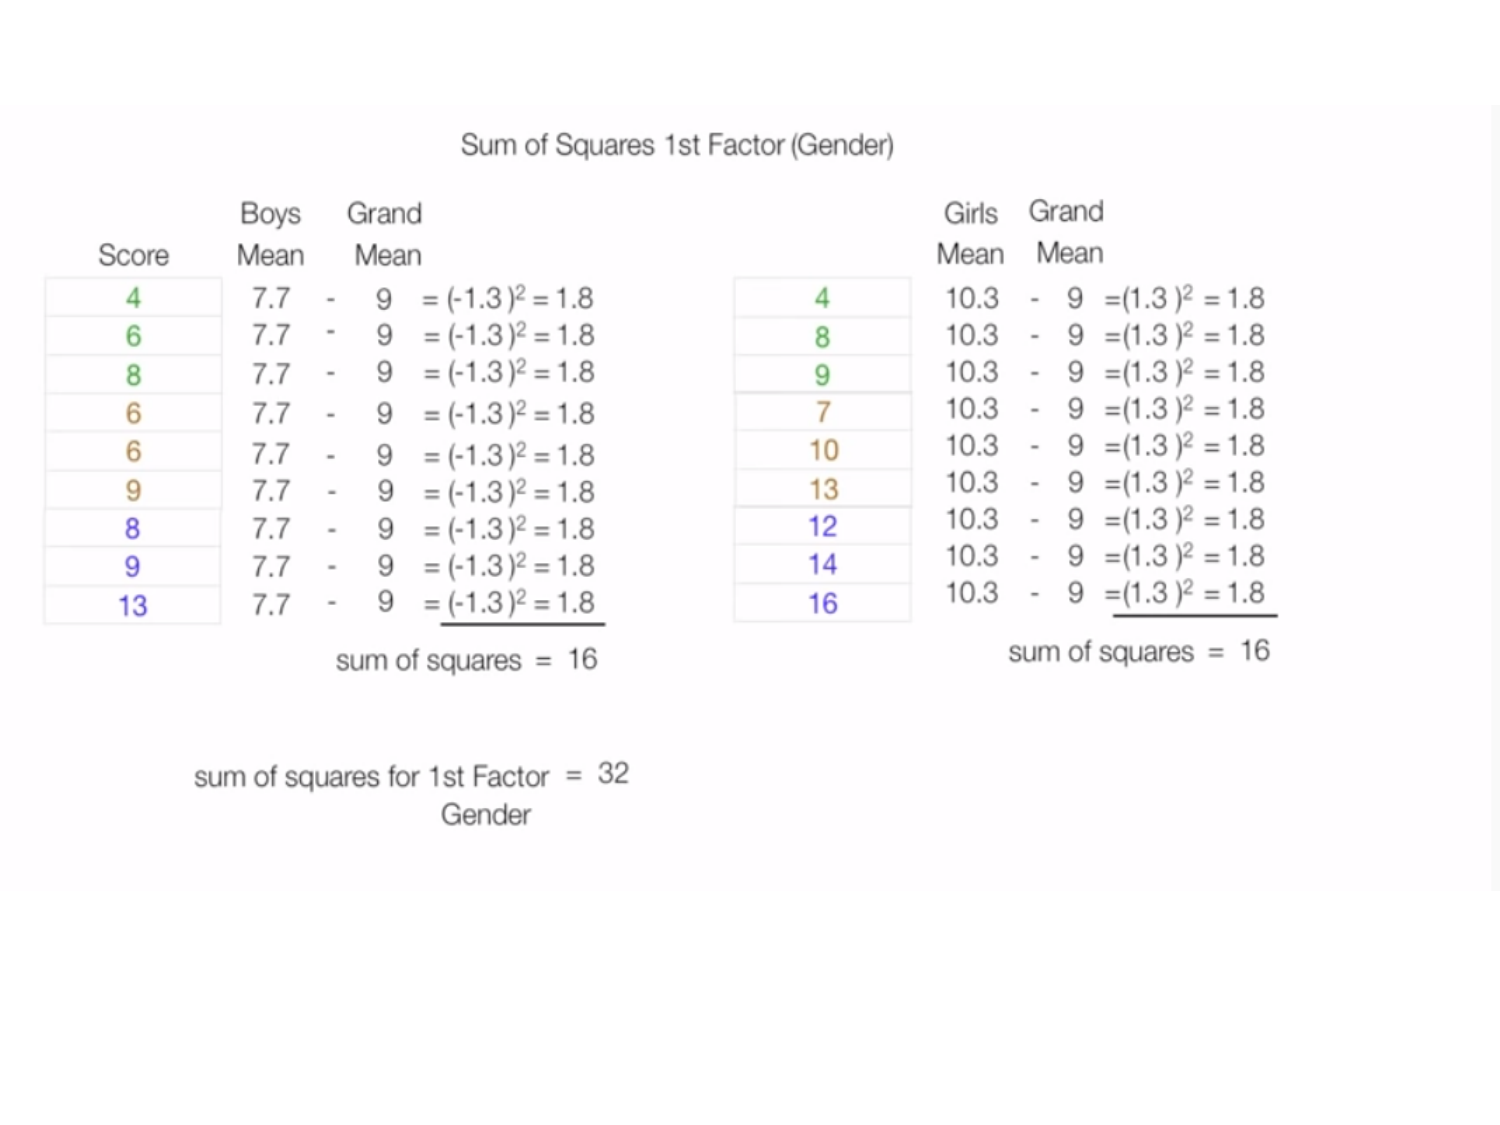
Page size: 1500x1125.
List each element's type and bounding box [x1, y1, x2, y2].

picture [0, 105, 1500, 891]
